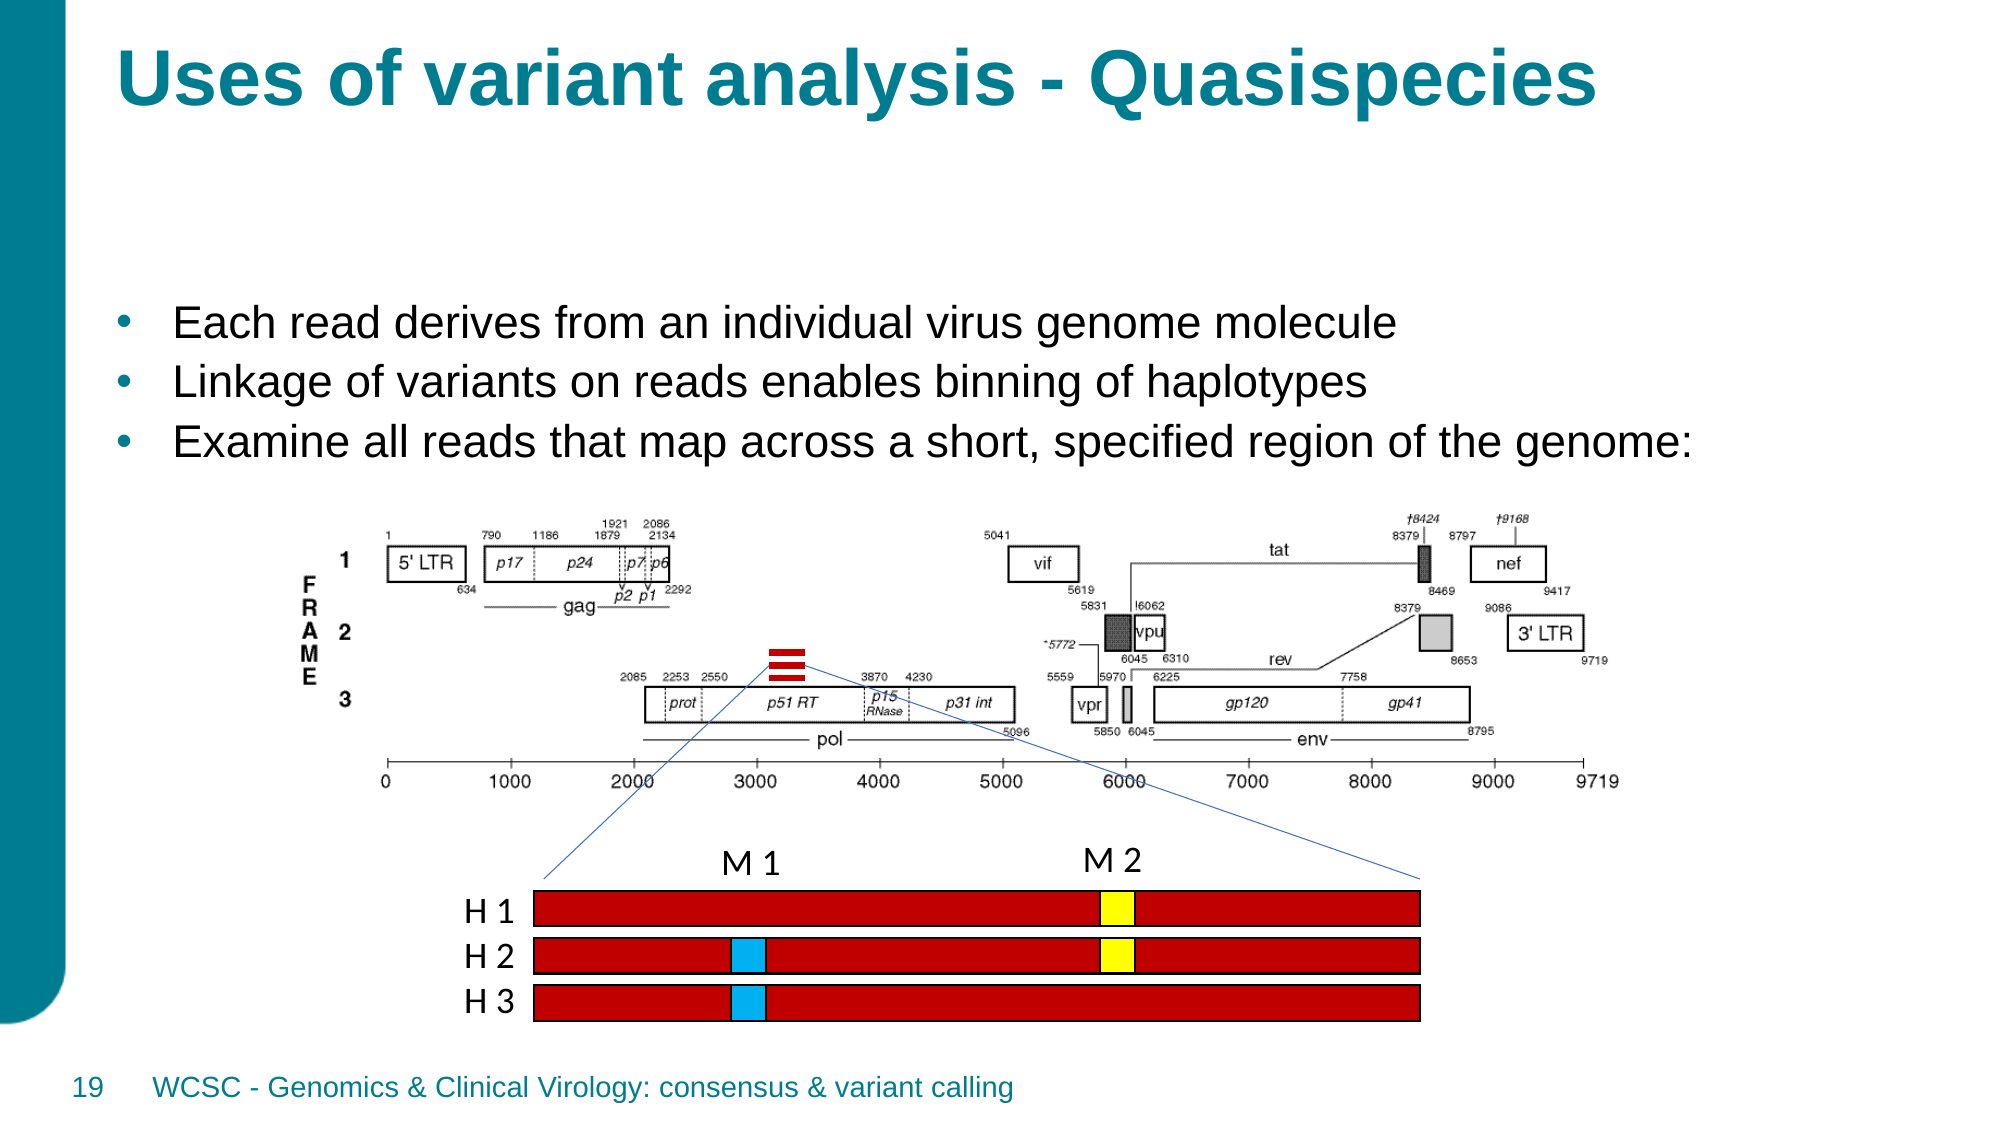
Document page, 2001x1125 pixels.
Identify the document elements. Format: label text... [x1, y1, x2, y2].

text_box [296, 512, 1620, 1031]
slide_number 19 [21, 1056, 120, 1117]
title Uses of variant analysis - Quasispecies [101, 29, 1926, 189]
footer WCSC - Genomics & Clinical Virology: consensus & variant calling [137, 1056, 1780, 1116]
list Each read derives from an individual virus genome molecule Linkage of variants on reads enables binning of haplotypes Examine all reads that map across a short, specified region of the genome: [101, 291, 1926, 1005]
